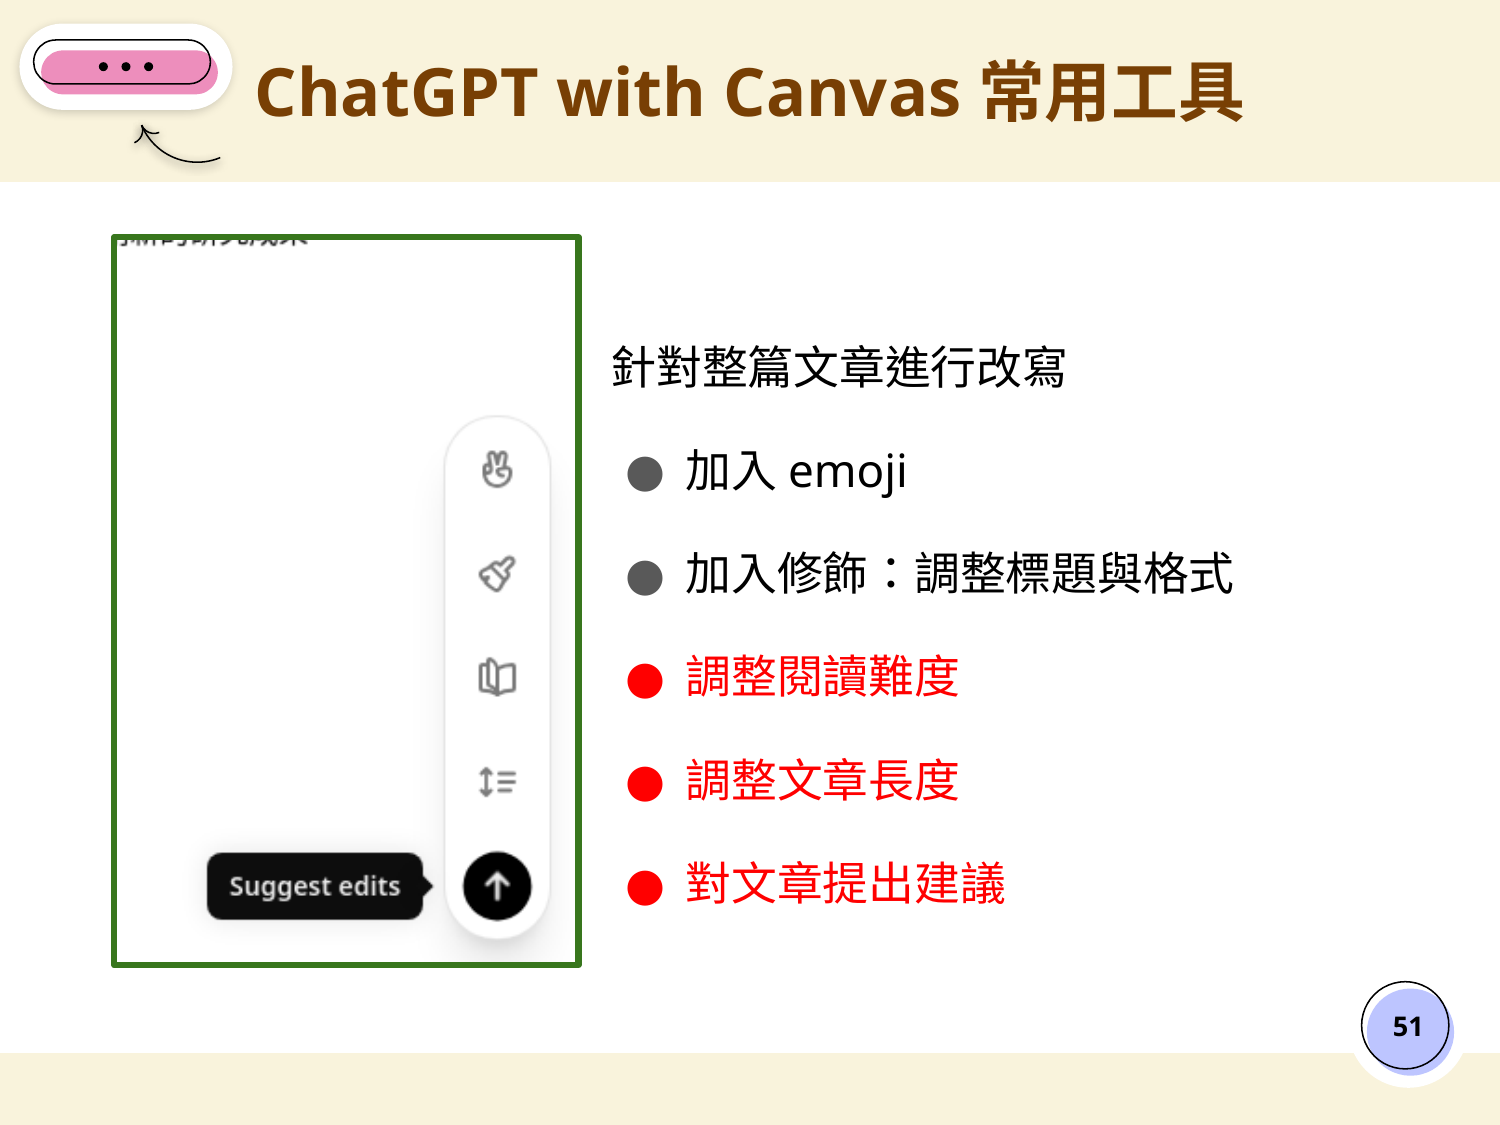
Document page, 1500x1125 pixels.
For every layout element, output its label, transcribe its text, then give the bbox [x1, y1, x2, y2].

slide_number ‹#› [1363, 984, 1454, 1071]
picture [117, 239, 576, 963]
list 針對整篇文章進行改寫 加入emoji 加入修飾：調整標題與格式 調整閱讀難度 調整文章長度 對文章提出建議 [595, 220, 1383, 1001]
title ChatGPT with Canvas常用工具 [232, 23, 1268, 171]
